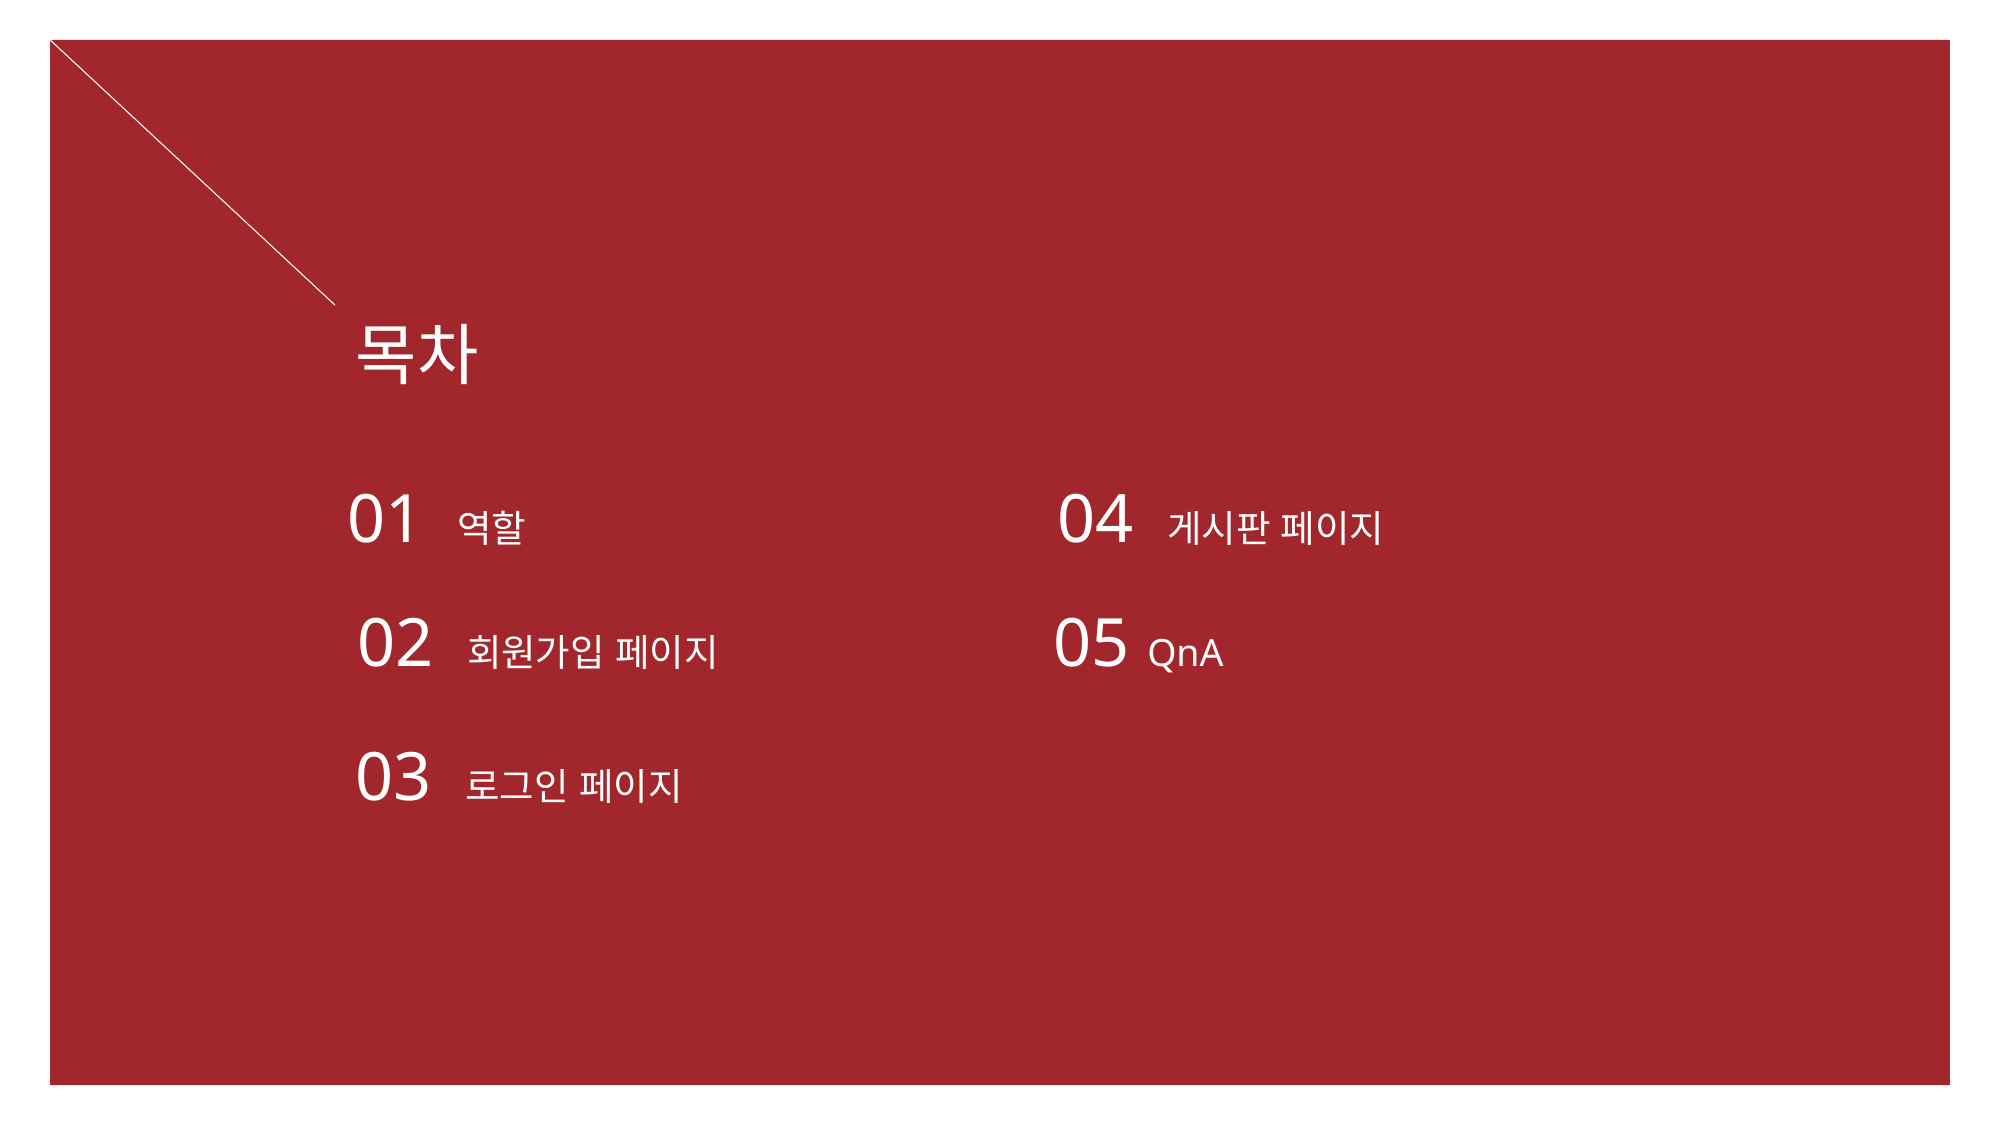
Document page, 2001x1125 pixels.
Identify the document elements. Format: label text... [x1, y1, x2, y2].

text_box 04 게시판 페이지 [1042, 468, 1400, 564]
text_box 목차 [341, 305, 494, 400]
text_box 05 QnA [1038, 592, 1239, 688]
text_box 03 로그인 페이지 [340, 726, 698, 822]
text_box 01 역할 [332, 468, 542, 564]
text_box 02 회원가입 페이지 [342, 592, 735, 688]
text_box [49, 39, 336, 306]
text_box [49, 39, 1951, 1086]
